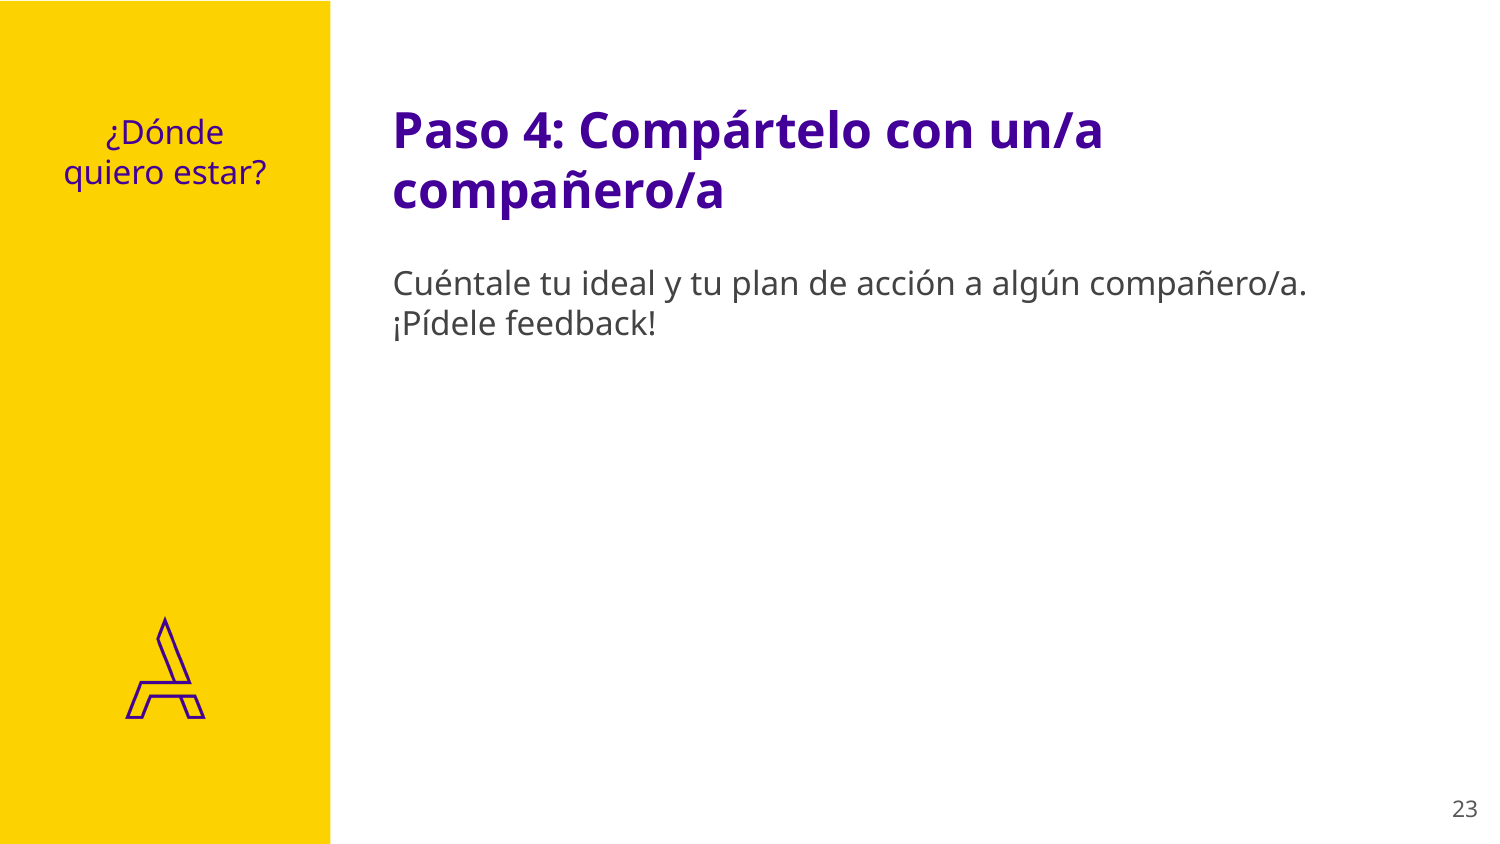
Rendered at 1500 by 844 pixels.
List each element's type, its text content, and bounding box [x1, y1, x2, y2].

text_box Paso 4: Compártelo con un/a compañero/a [377, 83, 1331, 171]
picture [125, 616, 206, 719]
title ¿Dónde quiero estar? [47, 96, 283, 346]
text_box Cuéntale tu ideal y tu plan de acción a algún compañero/a. ¡Pídele feedback! [377, 247, 1398, 359]
slide_number ‹#› [1403, 779, 1494, 844]
